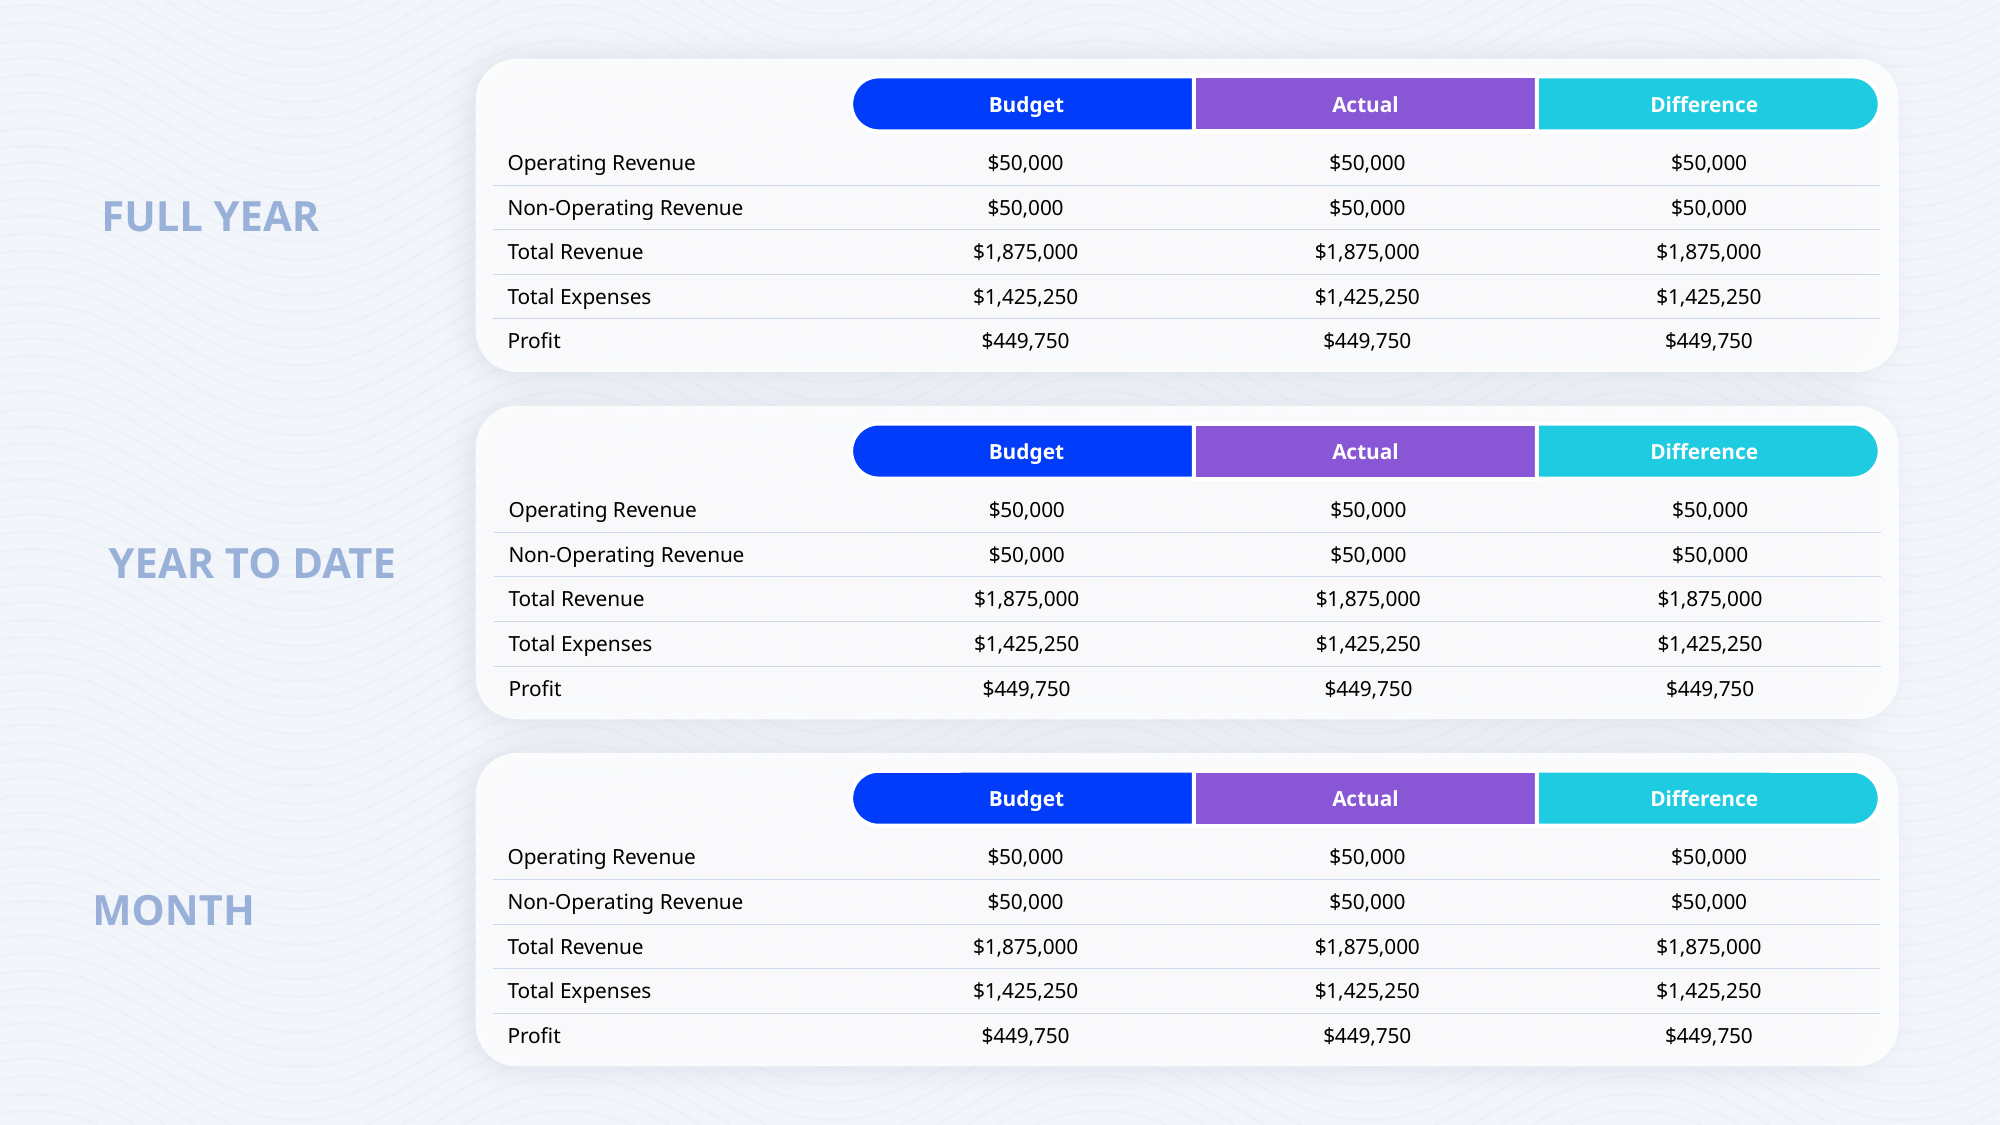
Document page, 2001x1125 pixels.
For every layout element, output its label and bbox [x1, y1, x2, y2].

text_box [475, 405, 1899, 720]
picture [0, 0, 2001, 1125]
text_box [475, 58, 1899, 373]
text_box [74, 182, 431, 943]
text_box [475, 752, 1899, 1067]
